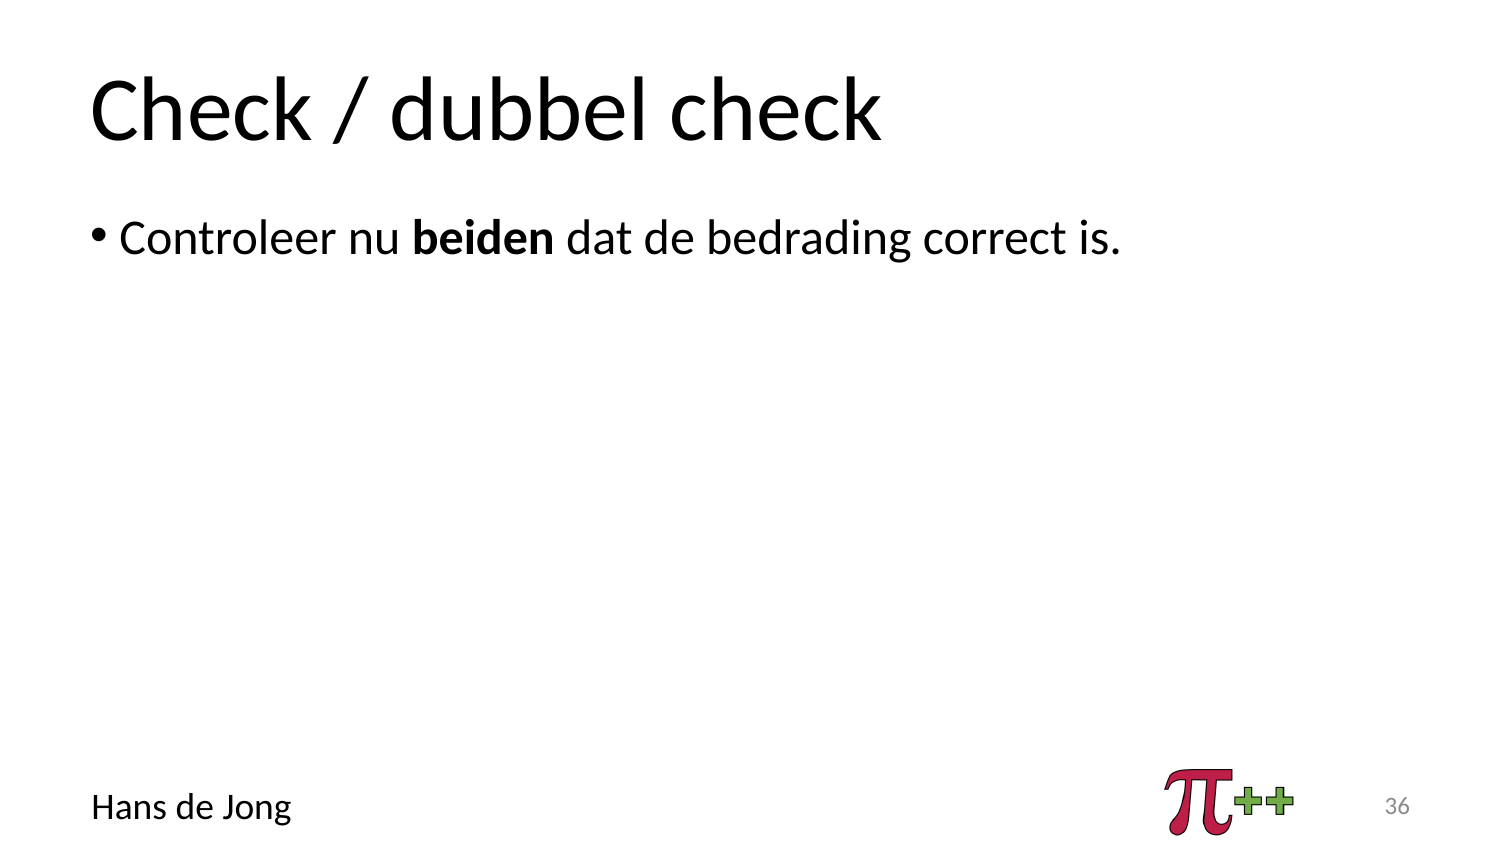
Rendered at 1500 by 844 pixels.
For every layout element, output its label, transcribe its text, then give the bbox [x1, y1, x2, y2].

title Check / dubbel check [75, 33, 1425, 175]
slide_number 36 [1340, 782, 1425, 827]
list Controleer nu beiden dat de bedrading correct is. [75, 196, 1425, 754]
picture [1163, 768, 1294, 836]
